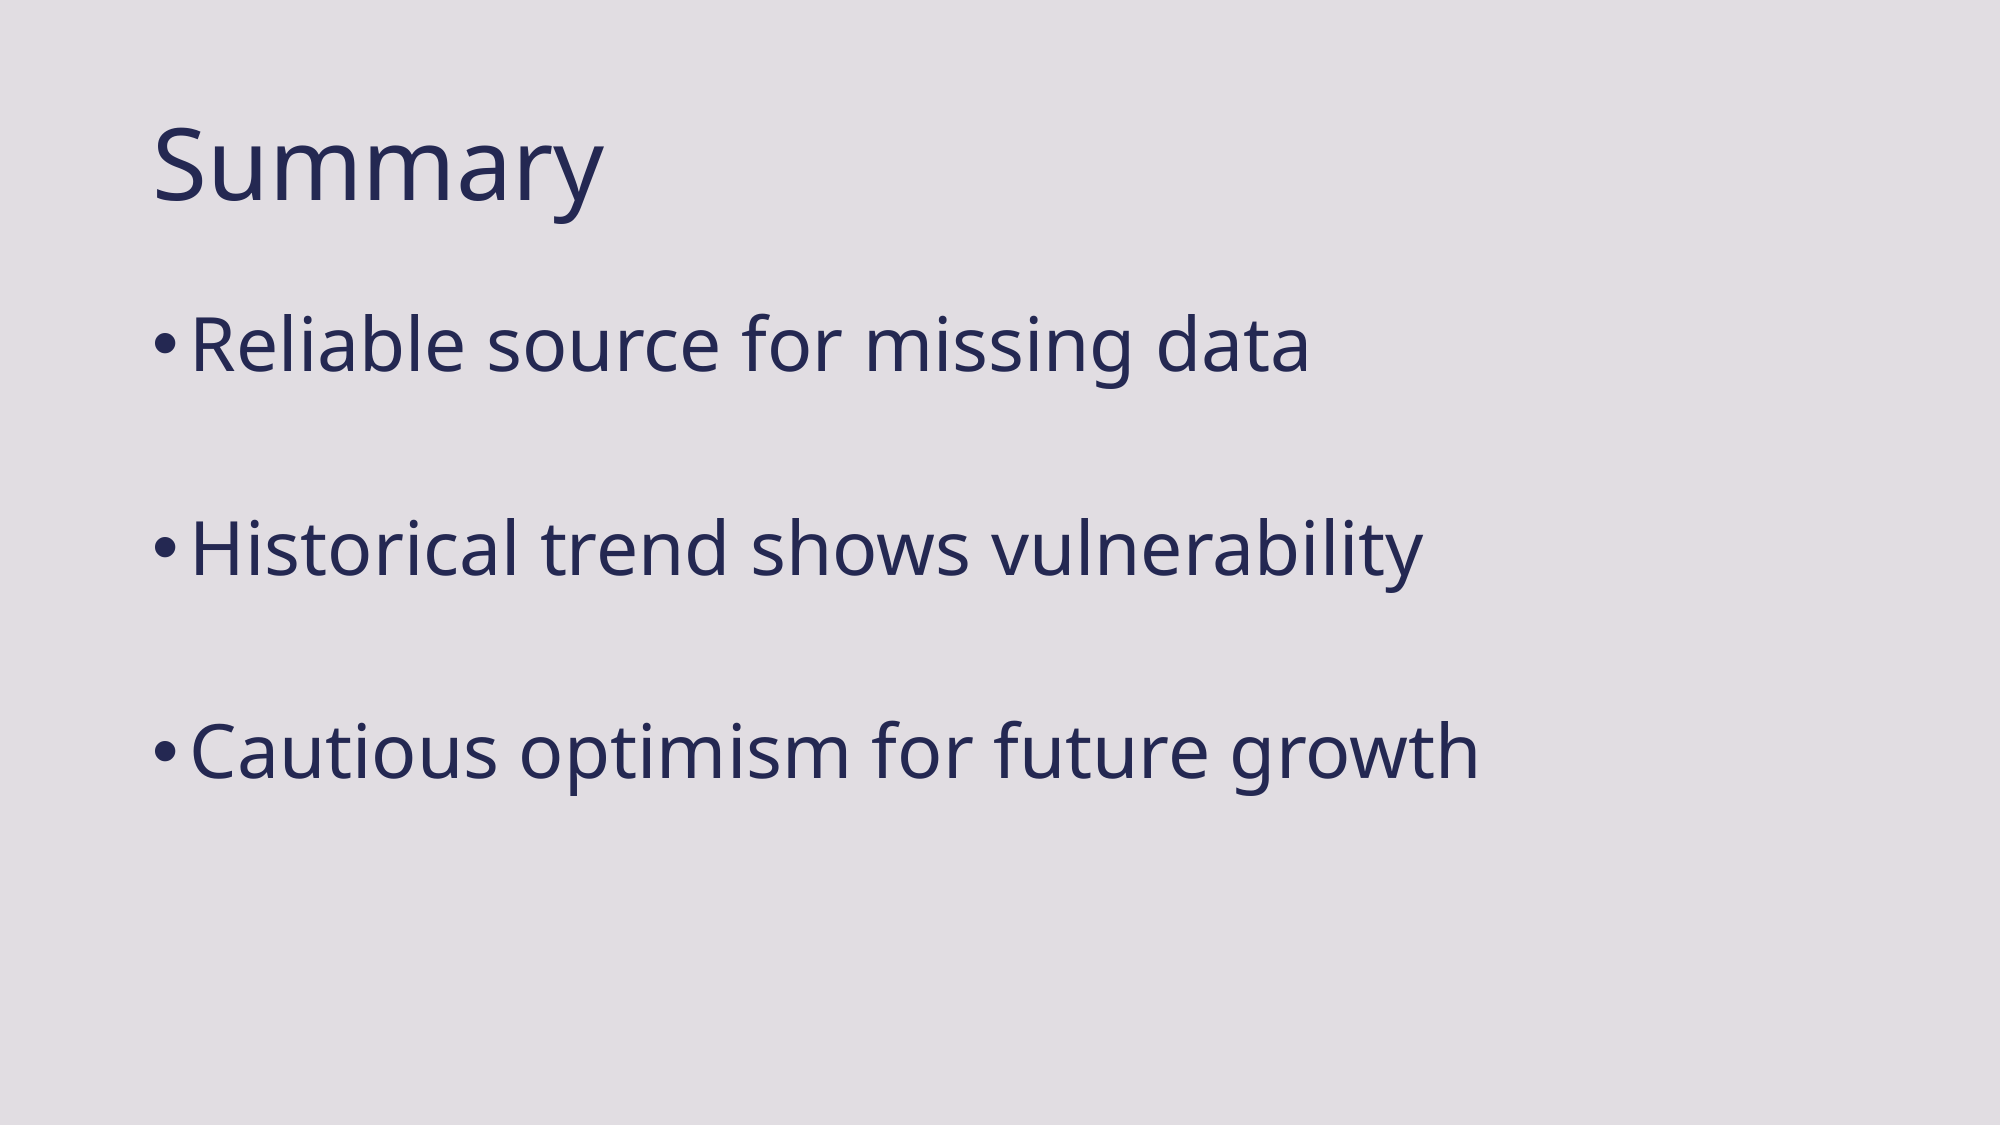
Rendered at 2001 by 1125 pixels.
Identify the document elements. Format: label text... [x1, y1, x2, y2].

title Summary [137, 59, 1863, 278]
list Reliable source for missing data Historical trend shows vulnerability Cautious optimism for future growth [137, 299, 1863, 1014]
